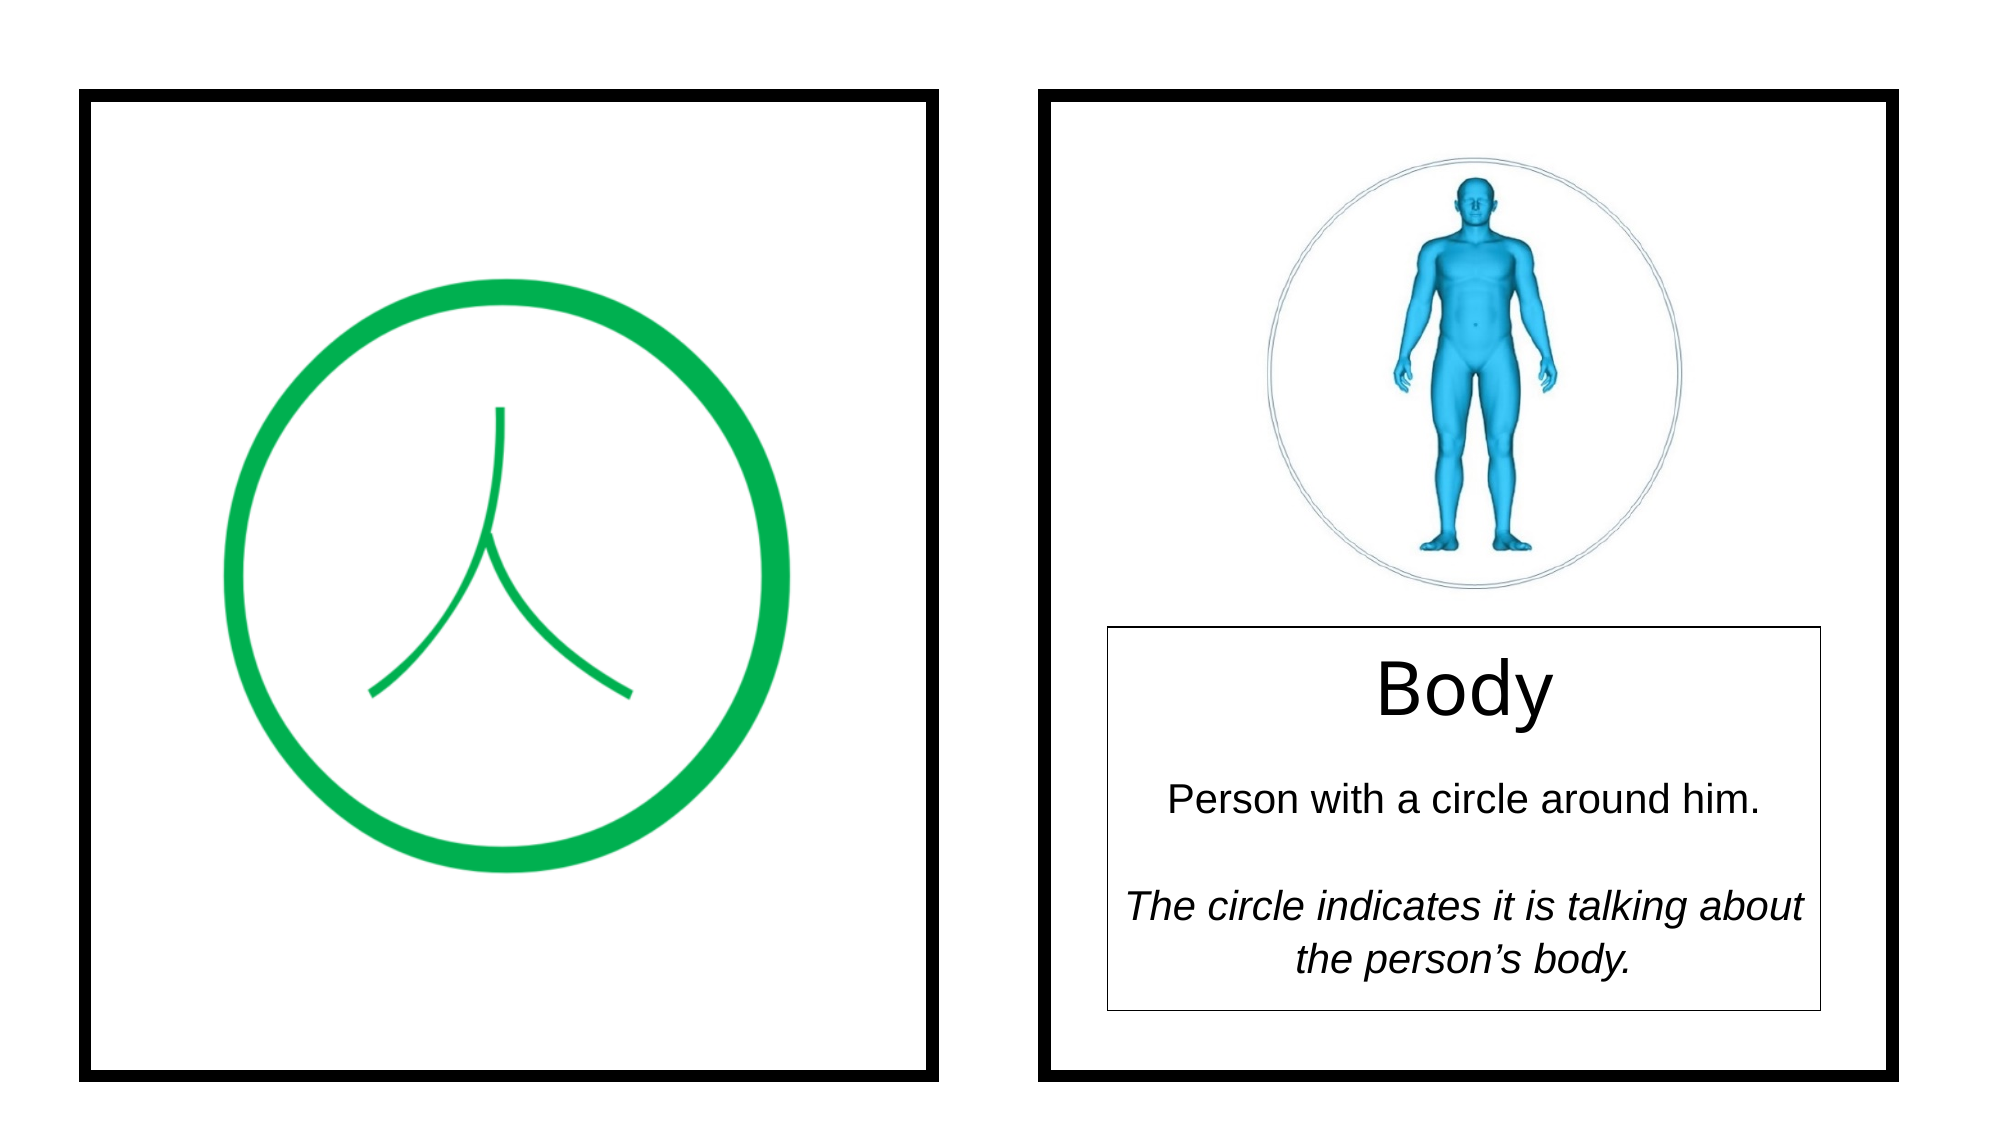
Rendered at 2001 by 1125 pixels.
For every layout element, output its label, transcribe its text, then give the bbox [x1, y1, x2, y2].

text_box [1044, 95, 1893, 1077]
picture [205, 268, 808, 902]
text_box [84, 95, 934, 1077]
text_box Body Person with a circle around him. The circle indicates it is talking about the person’s body. [1107, 626, 1821, 1011]
picture [1245, 142, 1708, 603]
